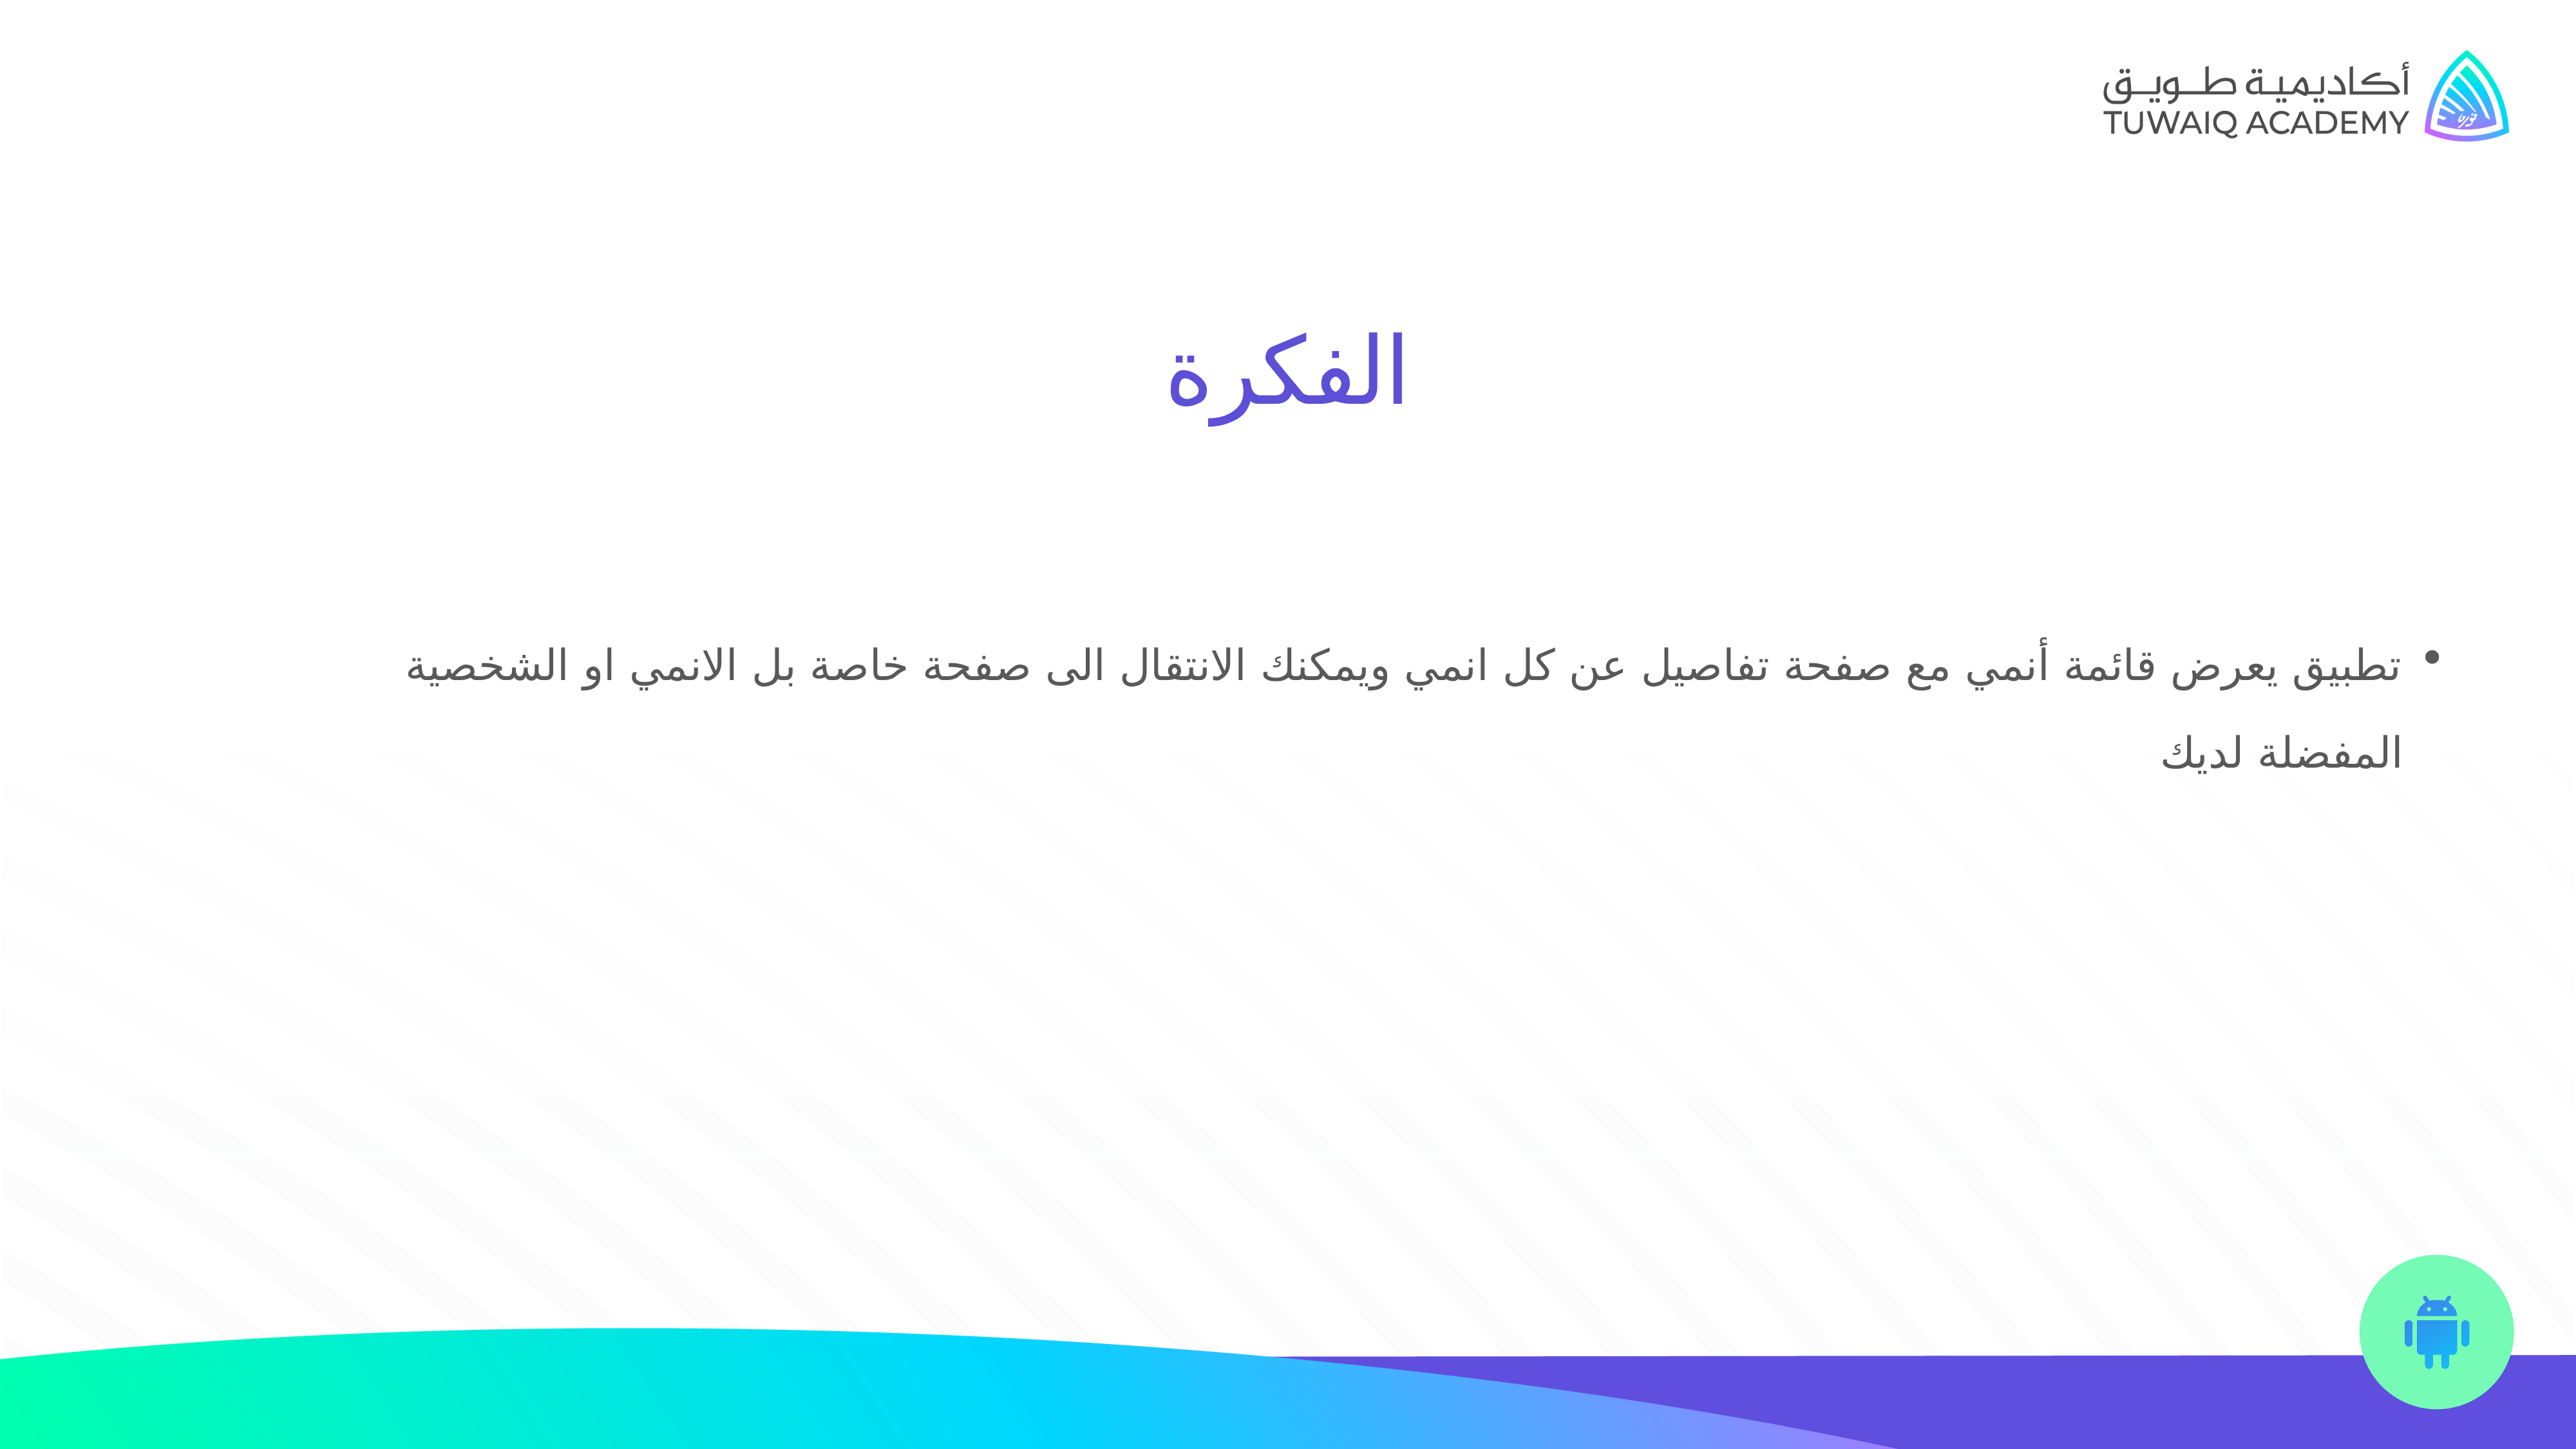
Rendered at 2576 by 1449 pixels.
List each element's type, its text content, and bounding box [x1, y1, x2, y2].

title الفكرة [127, 238, 2449, 428]
subtitle تطبيق يعرض قائمة أنمي مع صفحة تفاصيل عن كل انمي ويمكنك الانتقال الى صفحة خاصة بل الانمي او الشخصية المفضلة لديك [269, 596, 2448, 1087]
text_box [2359, 1255, 2514, 1410]
picture [0, 0, 2576, 1449]
